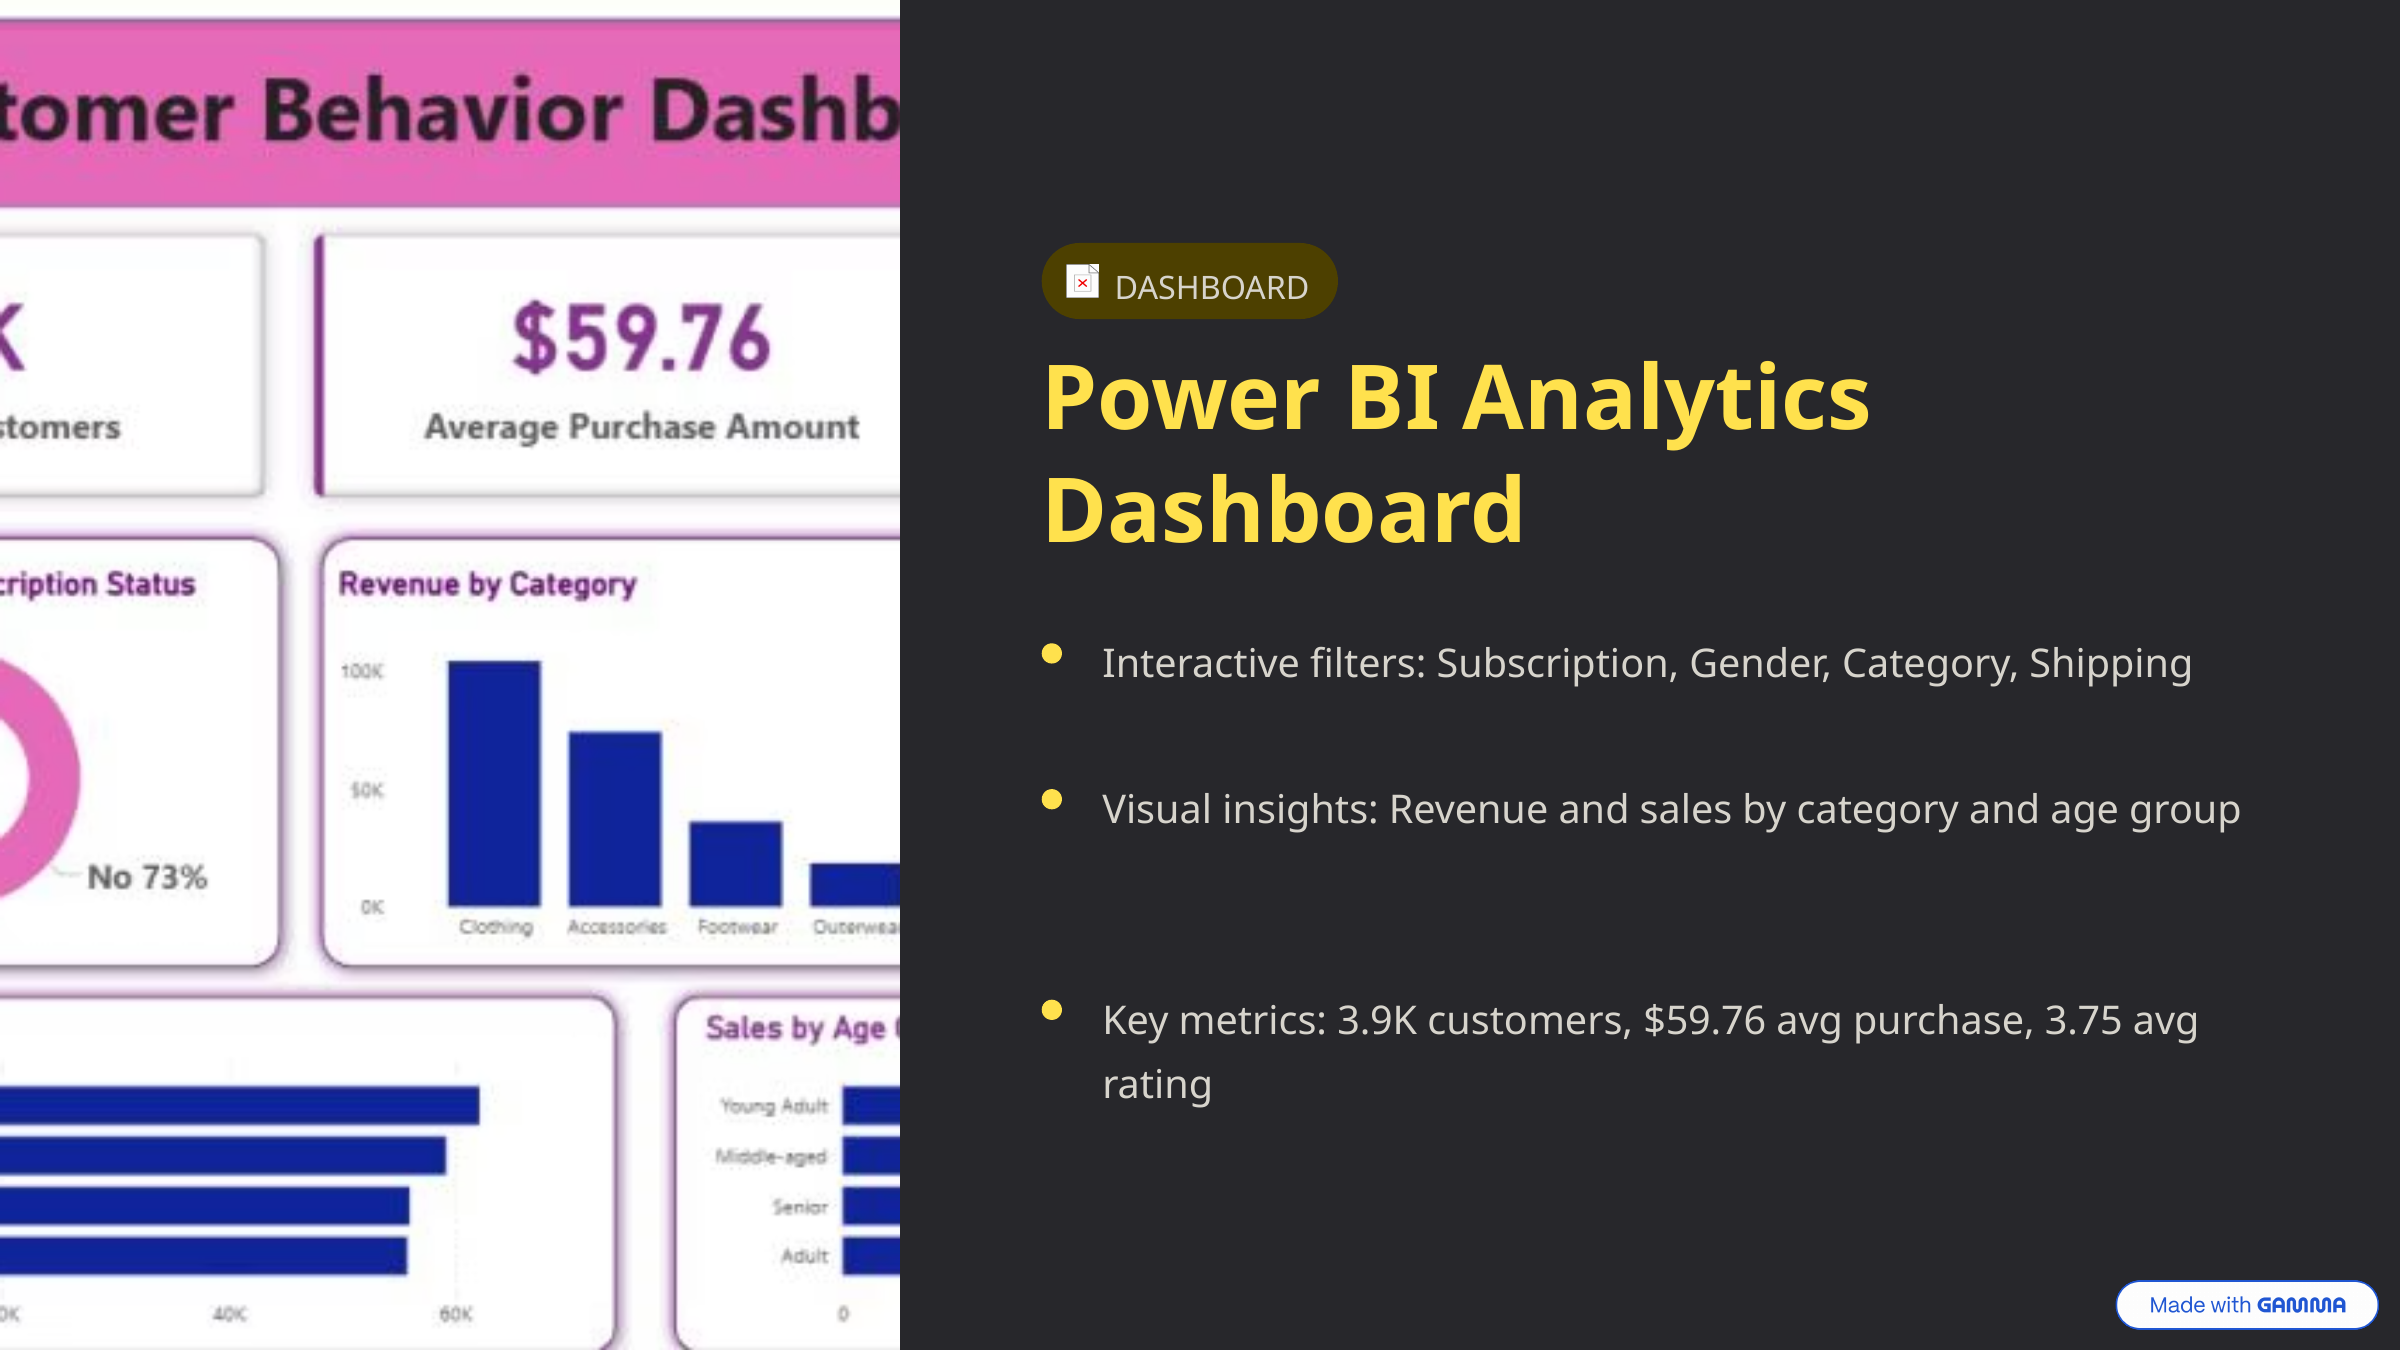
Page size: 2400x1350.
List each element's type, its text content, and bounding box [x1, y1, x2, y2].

text_box [1041, 643, 1062, 664]
text_box DASHBOARD [1114, 255, 1314, 307]
picture [2106, 1271, 2389, 1339]
text_box Key metrics: 3.9K customers, $59.76 avg purchase, 3.75 avg rating [1102, 977, 2259, 1107]
text_box Visual insights: Revenue and sales by category and age group [1102, 766, 2259, 897]
text_box [1041, 789, 1062, 810]
picture [0, 0, 900, 1350]
text_box [1041, 242, 1339, 320]
text_box [1041, 999, 1062, 1020]
picture [1065, 264, 1099, 298]
text_box Interactive filters: Subscription, Gender, Category, Shipping [1102, 621, 2259, 686]
text_box Power BI Analytics Dashboard [1041, 335, 2259, 561]
